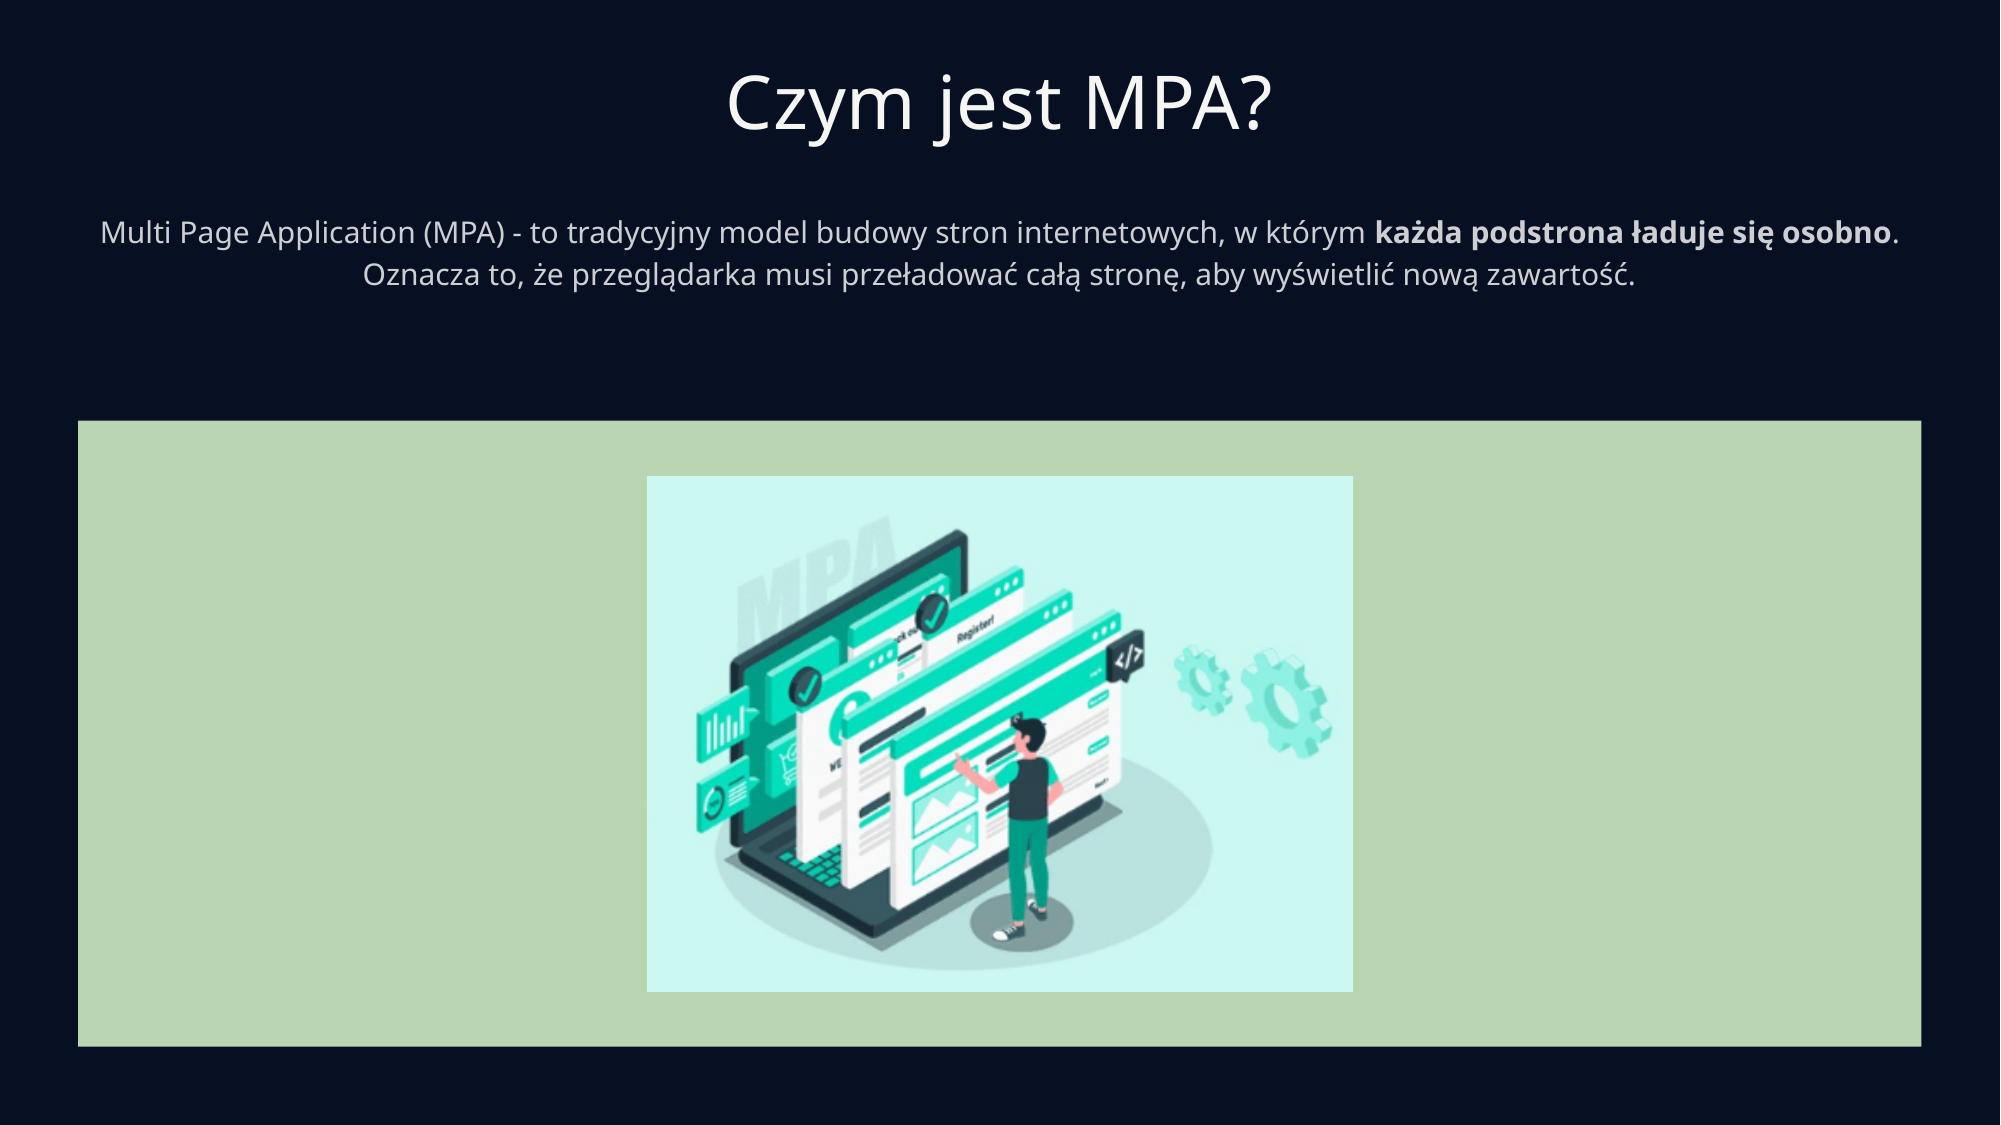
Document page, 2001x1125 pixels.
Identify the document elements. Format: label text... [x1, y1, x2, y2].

text_box Multi Page Application (MPA) - to tradycyjny model budowy stron internetowych, w którym każda podstrona ładuje się osobno. Oznacza to, że przeglądarka musi przeładować całą stronę, aby wyświetlić nową zawartość. [67, 165, 1932, 334]
text_box Czym jest MPA? [67, 65, 1932, 145]
picture [77, 420, 1922, 1047]
